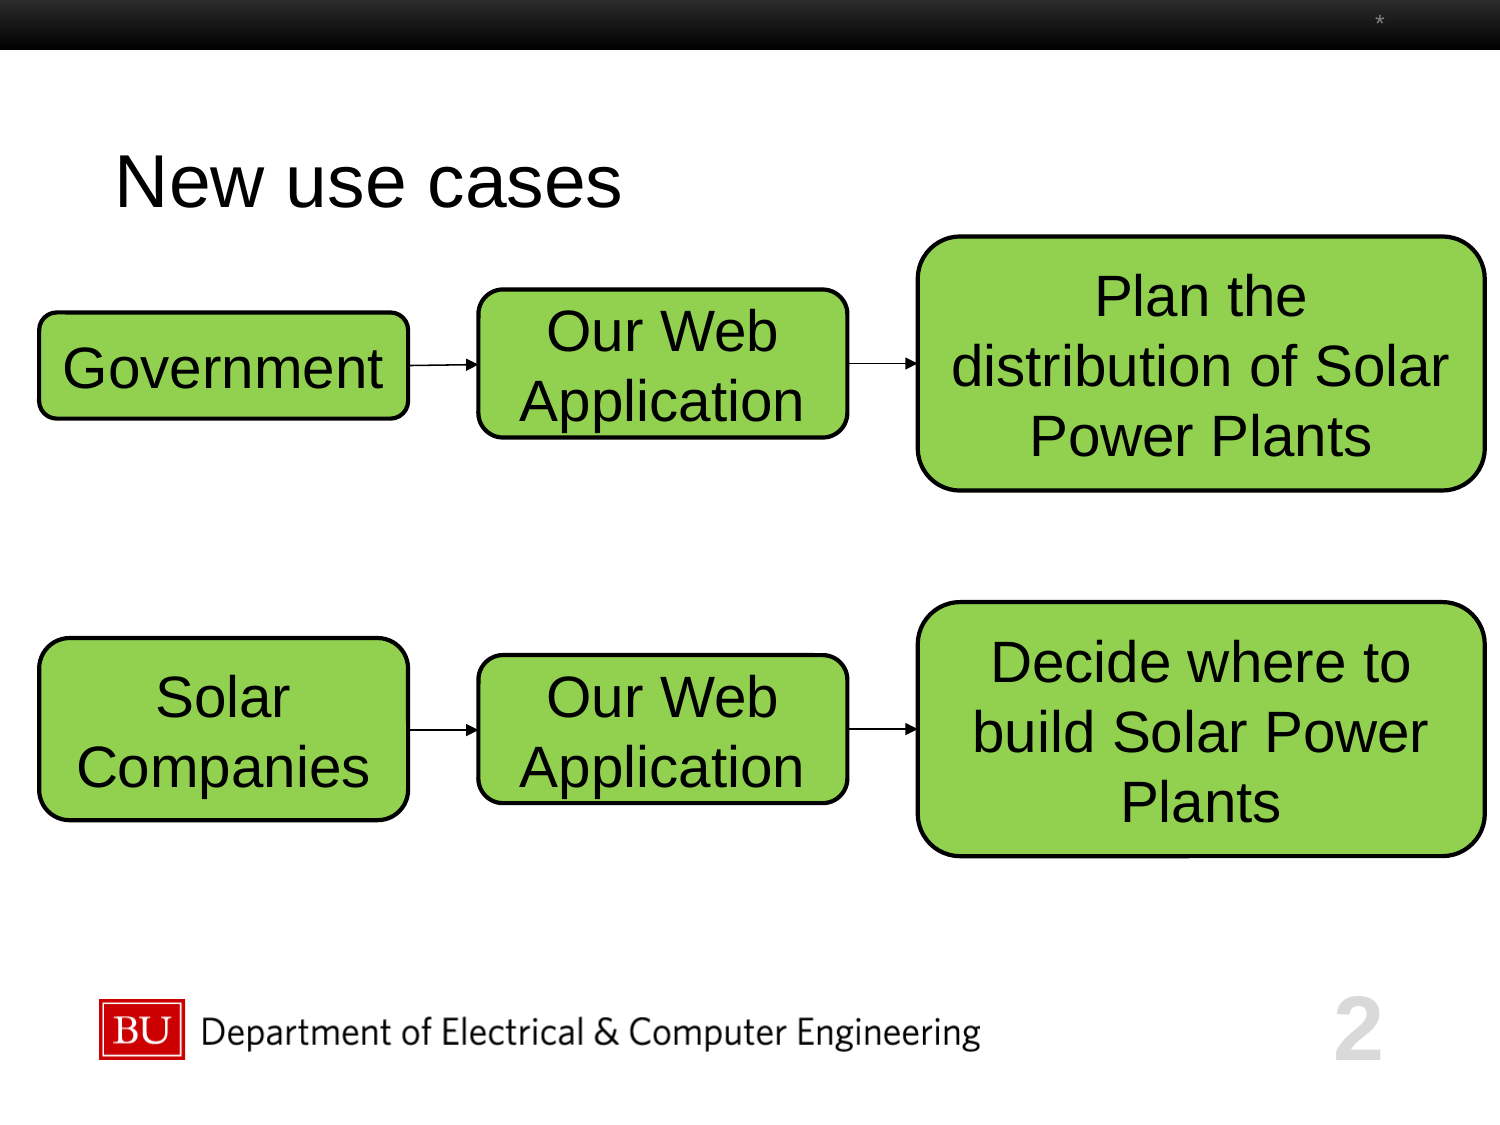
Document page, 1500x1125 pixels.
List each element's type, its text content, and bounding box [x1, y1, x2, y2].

title New use cases [99, 125, 1400, 238]
text_box Our Web Application [476, 652, 850, 806]
text_box 2 [1162, 968, 1400, 1081]
text_box Government [36, 310, 411, 421]
text_box Plan the distribution of Solar Power Plants [915, 234, 1487, 493]
text_box Our Web Application [476, 287, 850, 440]
text_box * [1087, 0, 1400, 50]
text_box Decide where to build Solar Power Plants [915, 599, 1487, 859]
text_box Solar Companies [37, 635, 411, 823]
picture [99, 999, 980, 1060]
